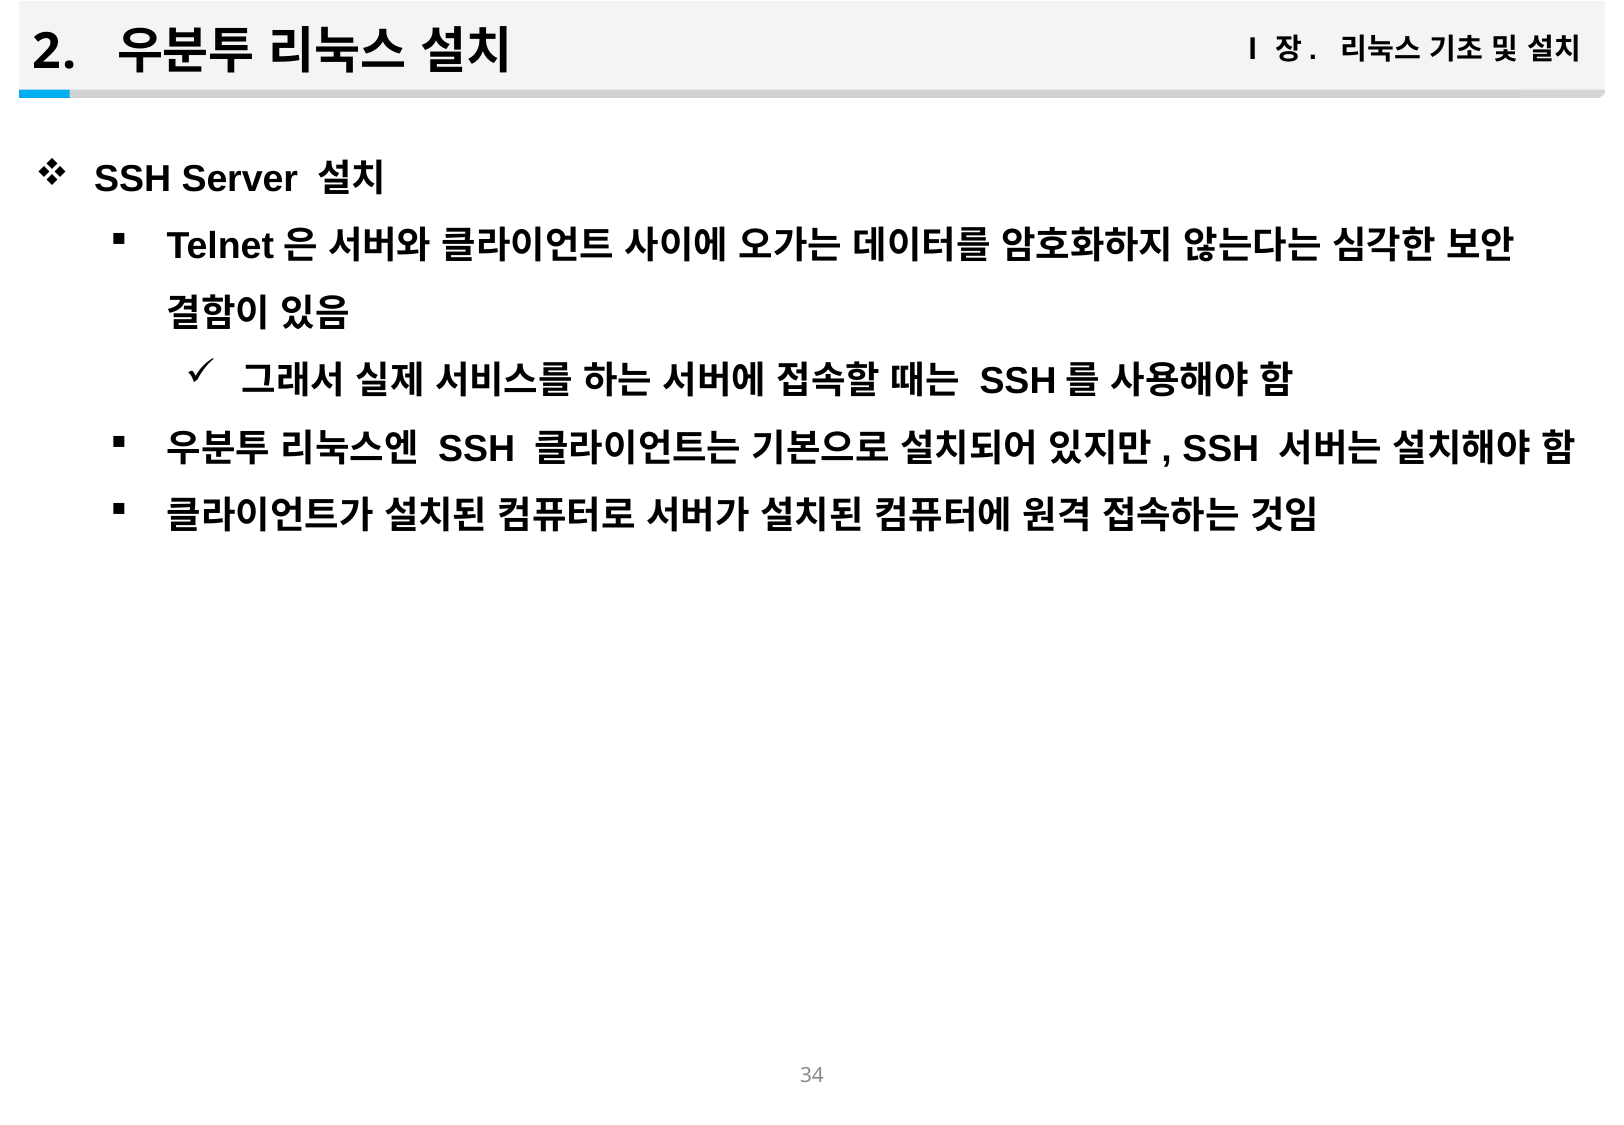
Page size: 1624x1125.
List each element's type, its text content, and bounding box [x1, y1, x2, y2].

slide_number 33 [622, 1045, 1002, 1106]
list 우분투 리눅스 설치 [17, 11, 1167, 85]
text_box SSH Server 설치 Telnet은 서버와 클라이언트 사이에 오가는 데이터를 암호화하지 않는다는 심각한 보안 결함이 있음 그래서 실제 서비스를 하는 서버에 접속할 때는 SSH를 사용해야 함 우분투 리눅스엔 SSH 클라이언트는 기본으로 설치되어 있지만, SSH 서버는 설치해야 함 클라이언트가 설치된 컴퓨터로 서버가 설치된 컴퓨터에 원격 접속하는 것임 [20, 123, 1602, 544]
picture [19, 1, 1605, 98]
text_box Ⅰ장. 리눅스 기초 및 설치 [1223, 22, 1597, 73]
